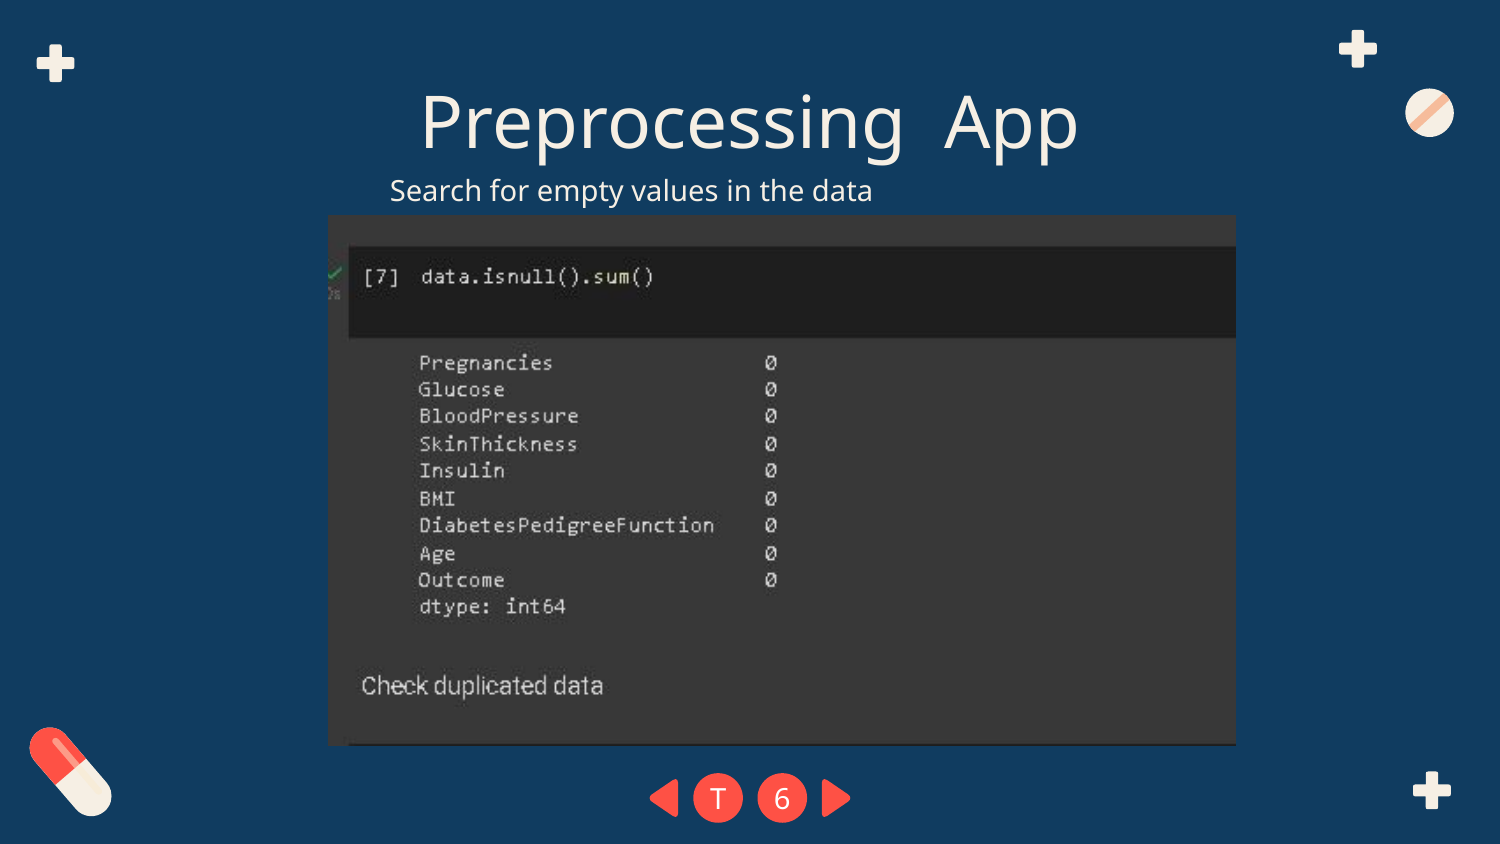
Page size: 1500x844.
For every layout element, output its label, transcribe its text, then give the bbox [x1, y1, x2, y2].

text_box [821, 779, 851, 817]
text_box T [693, 773, 743, 823]
picture [328, 215, 1237, 746]
title Preprocessing App [116, 60, 1384, 155]
text_box 6 [757, 773, 808, 823]
text_box [649, 779, 679, 817]
text_box Search for empty values ​​in the data [374, 165, 1125, 214]
